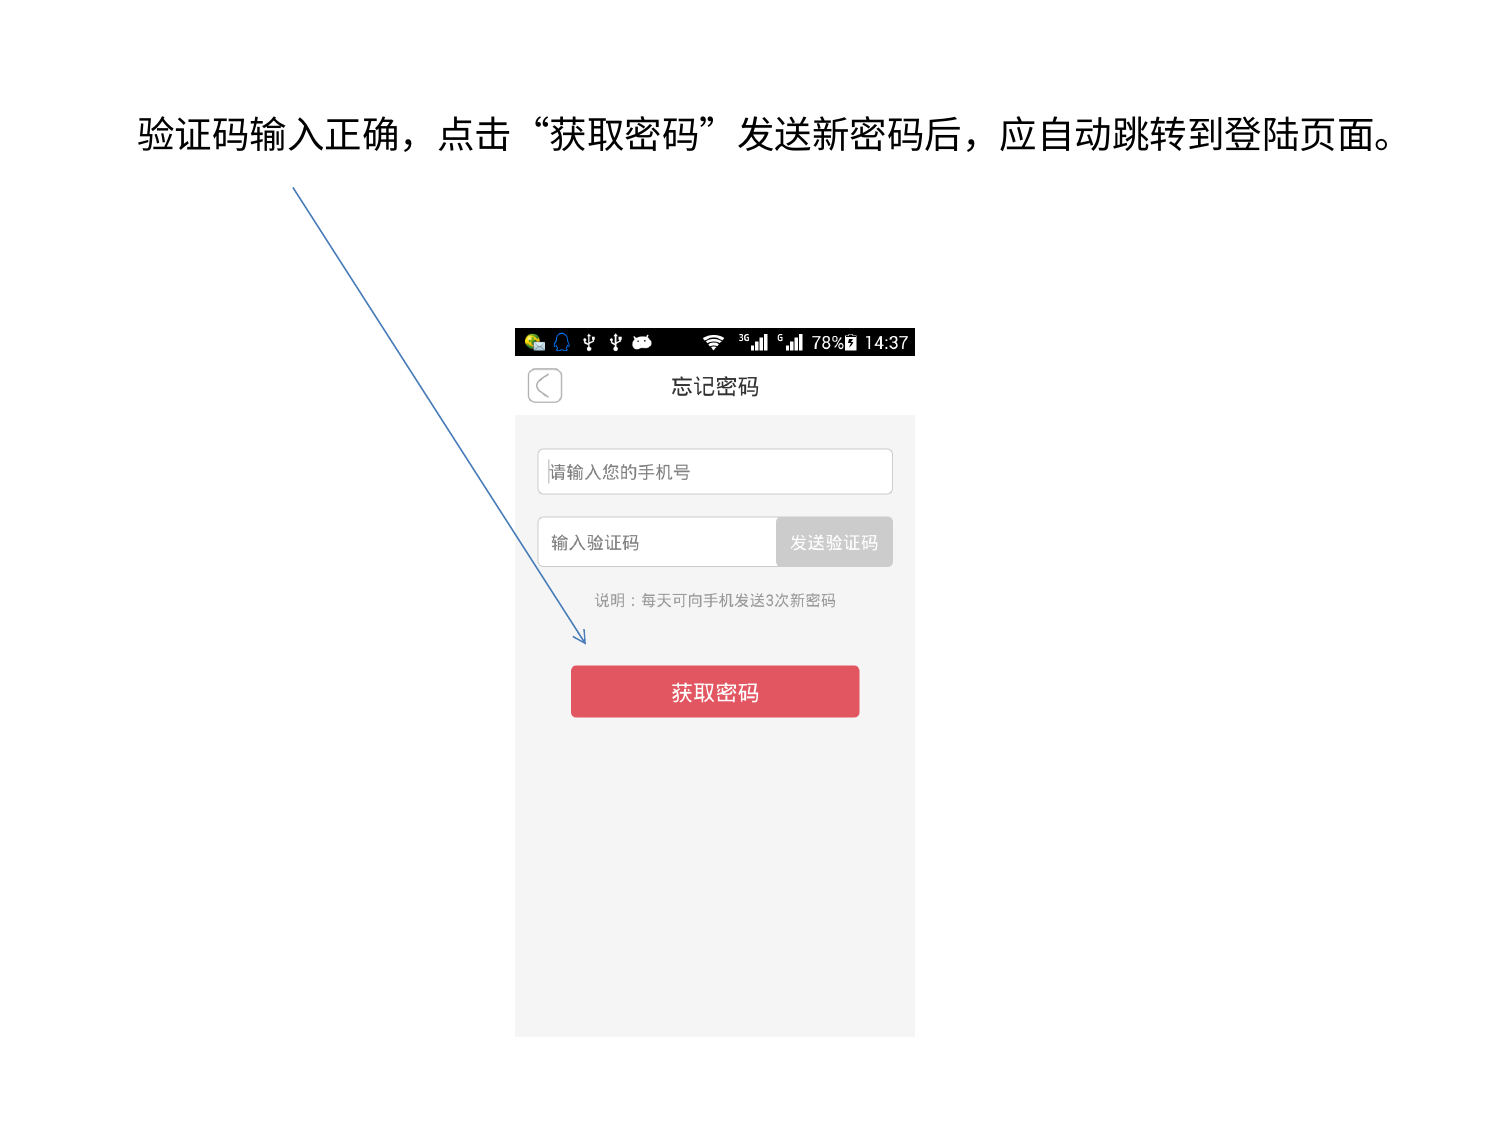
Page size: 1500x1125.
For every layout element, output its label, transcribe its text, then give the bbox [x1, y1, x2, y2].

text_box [210, 269, 669, 563]
picture [515, 327, 915, 1037]
text_box 验证码输入正确，点击“获取密码”发送新密码后，应自动跳转到登陆页面。 [122, 104, 1428, 164]
